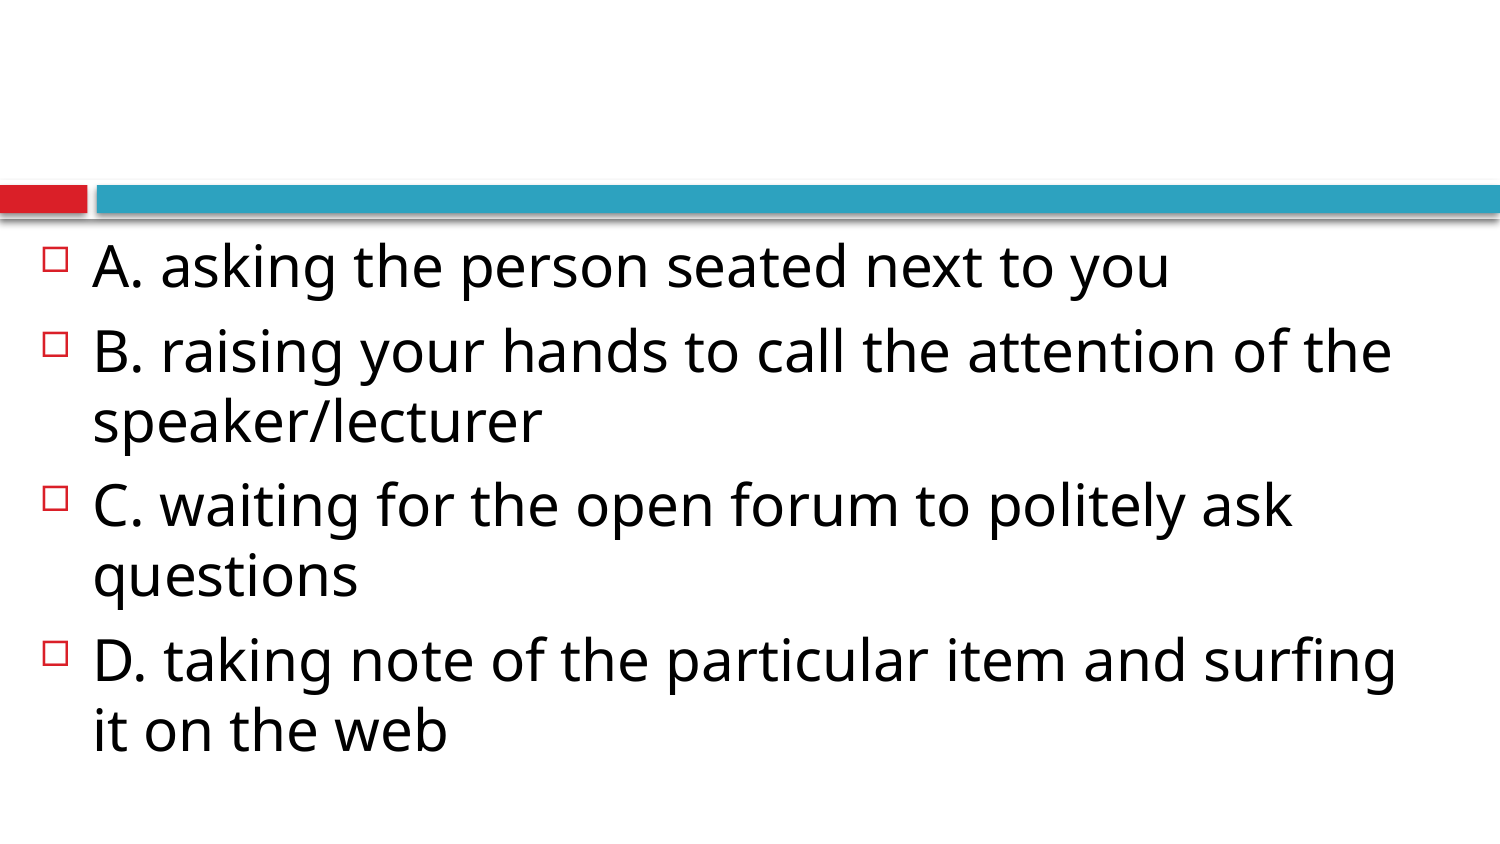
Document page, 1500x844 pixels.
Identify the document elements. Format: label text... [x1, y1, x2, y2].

list A. asking the person seated next to you B. raising your hands to call the attention of the speaker/lecturer C. waiting for the open forum to politely ask questions D. taking note of the particular item and surfing it on the web [24, 221, 1438, 822]
